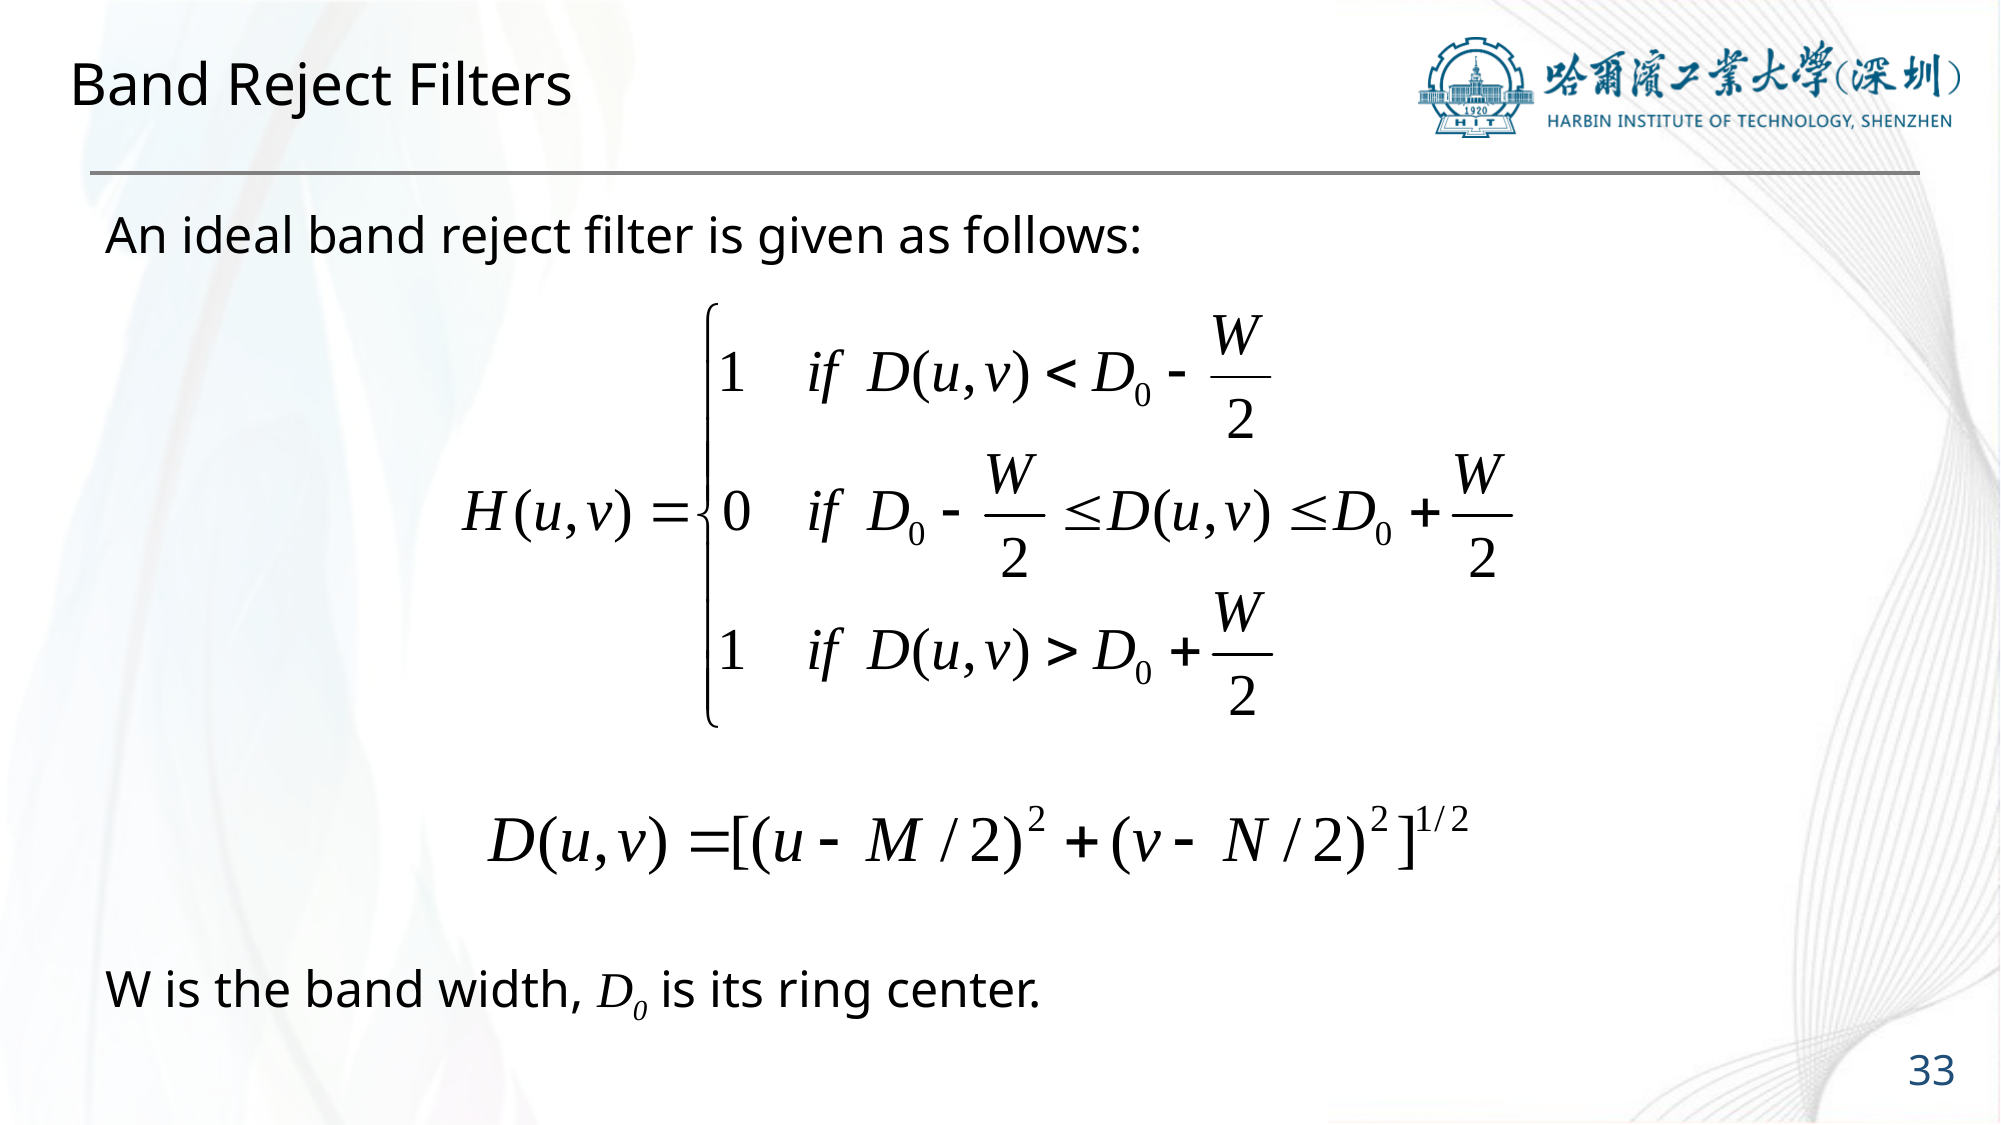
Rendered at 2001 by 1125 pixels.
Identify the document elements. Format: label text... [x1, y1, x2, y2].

list An ideal band reject filter is given as follows: W is the band width, D0 is its ring center. [90, 202, 1934, 1112]
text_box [451, 292, 1523, 739]
picture [0, 0, 2001, 1125]
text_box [477, 790, 1480, 888]
title Band Reject Filters [54, 0, 1385, 174]
slide_number 33 [1521, 1042, 1972, 1103]
